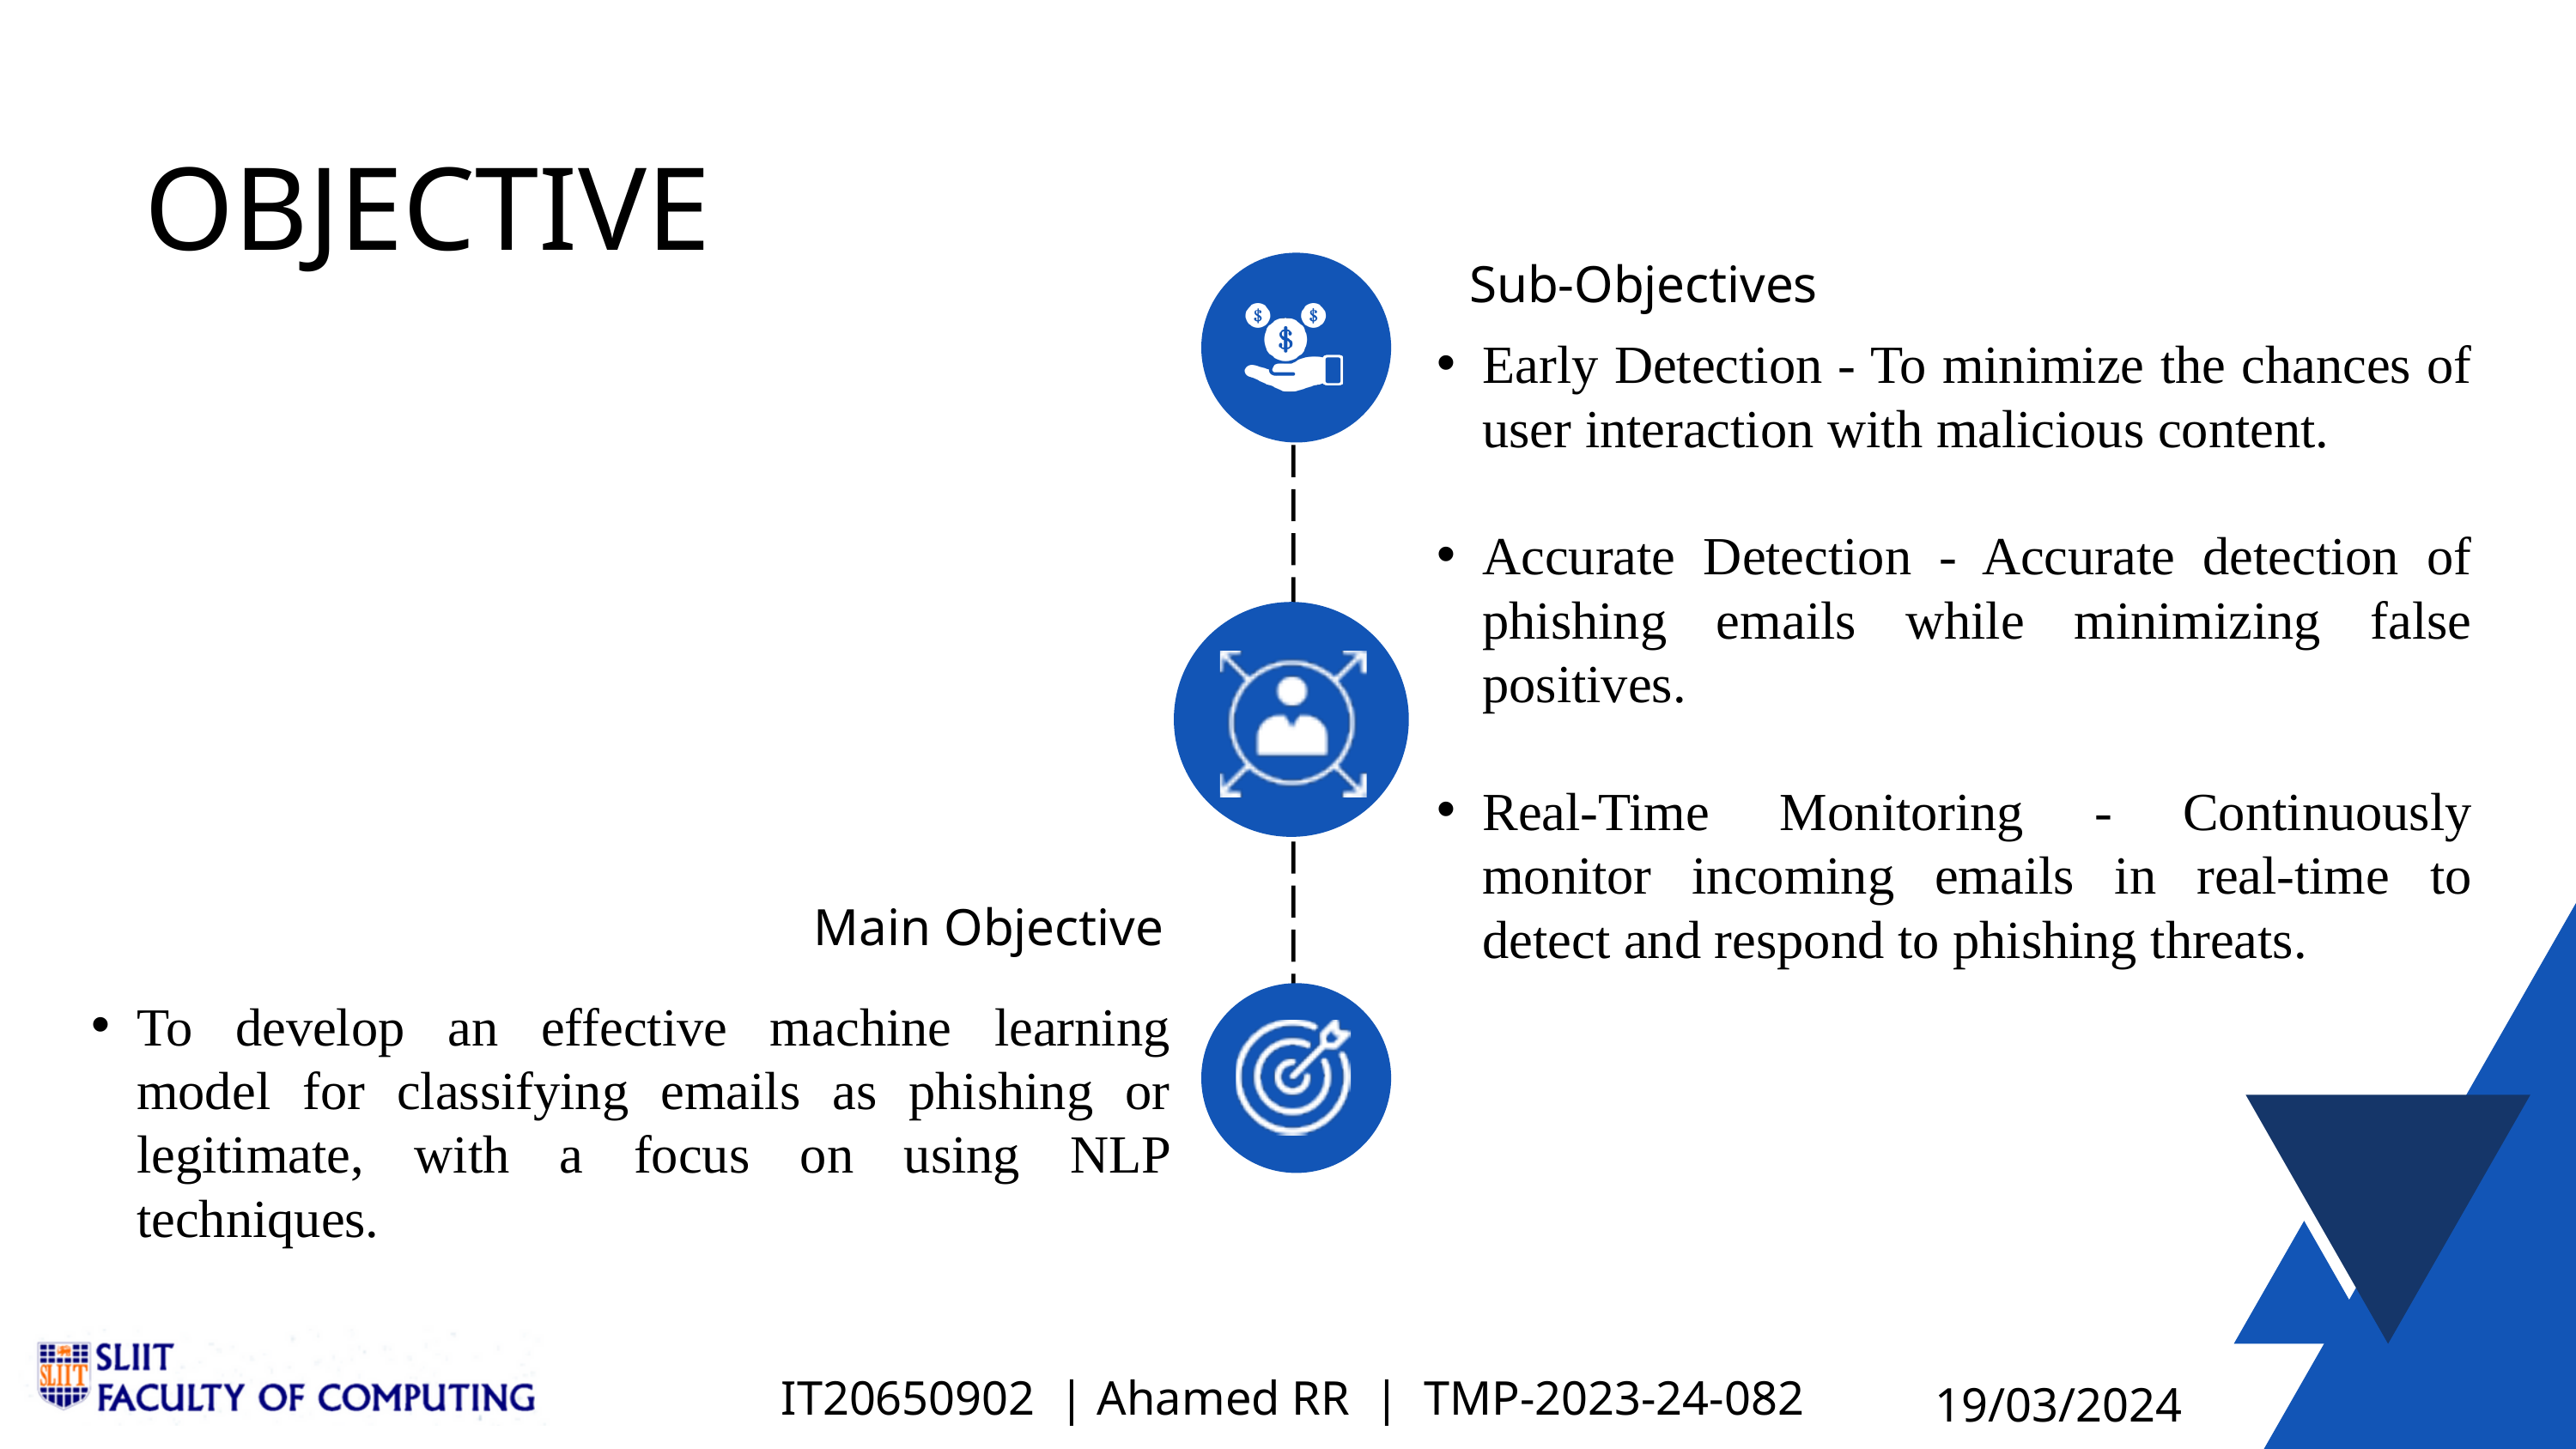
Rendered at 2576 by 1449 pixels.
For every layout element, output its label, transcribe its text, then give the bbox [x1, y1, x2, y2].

text_box To develop an effective machine learning model for classifying emails as phishing or legitimate, with a focus on using NLP techniques. [46, 992, 1171, 1313]
text_box Sub-Objectives [1469, 242, 1932, 313]
text_box Main Objective [687, 885, 1163, 956]
text_box 19/03/2024 [1912, 1366, 2206, 1432]
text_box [2233, 1220, 2375, 1344]
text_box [2245, 1094, 2531, 1344]
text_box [1200, 983, 1392, 1173]
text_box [1200, 252, 1392, 443]
text_box IT20650902 | Ahamed RR | TMP-2023-24-082 [687, 1359, 1899, 1425]
text_box [18, 1319, 557, 1426]
text_box Early Detection - To minimize the chances of user interaction with malicious content. Accurate Detection - Accurate detection of phishing emails while minimizing false positives. Real-Time Monitoring - Continuously monitor incoming emails in real-time to detect and respond to phishing threats. [1391, 330, 2473, 969]
text_box OBJECTIVE [144, 136, 968, 274]
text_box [1173, 601, 1409, 838]
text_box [2216, 839, 2576, 1449]
